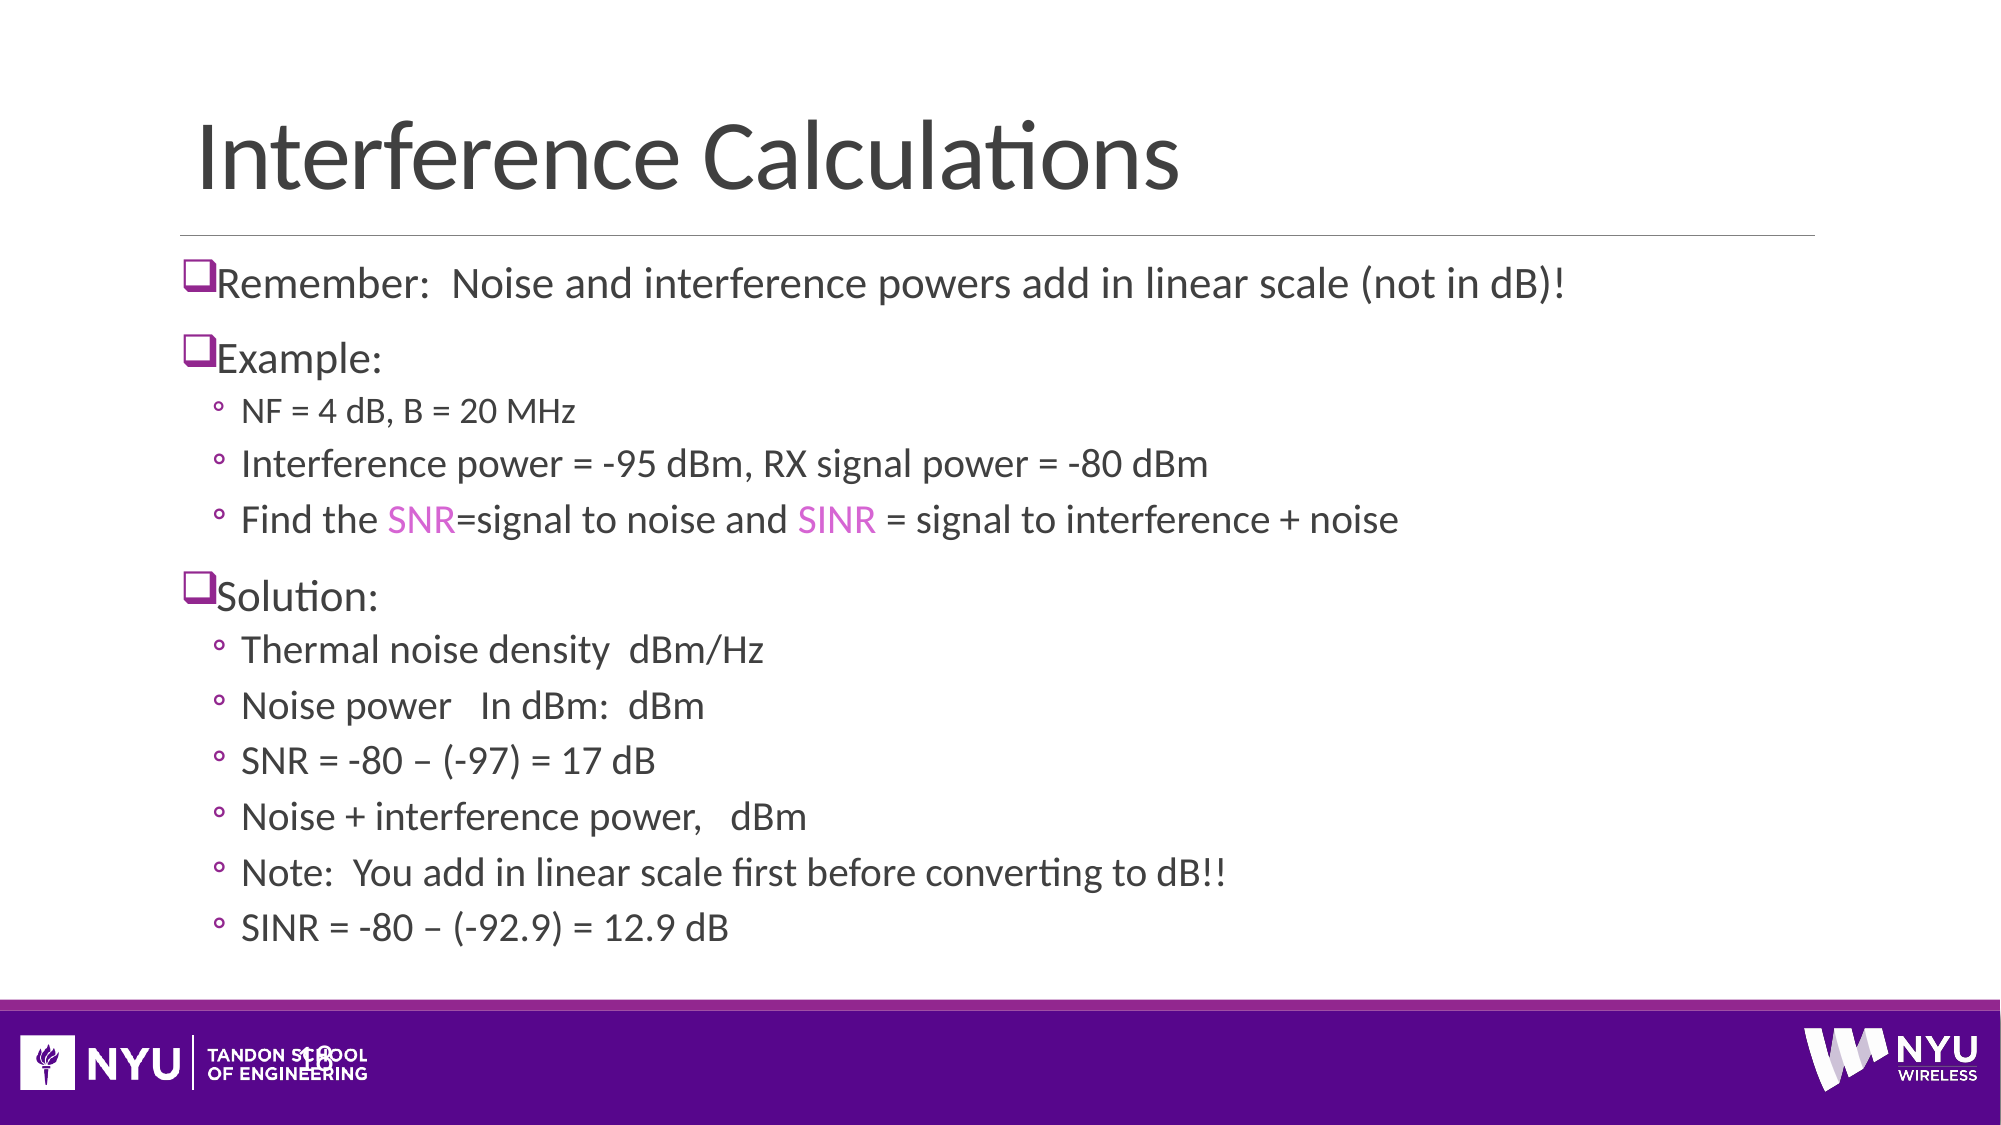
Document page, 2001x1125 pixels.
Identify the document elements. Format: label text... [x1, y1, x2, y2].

title Interference Calculations [180, 47, 1830, 218]
slide_number 18 [274, 1018, 349, 1094]
